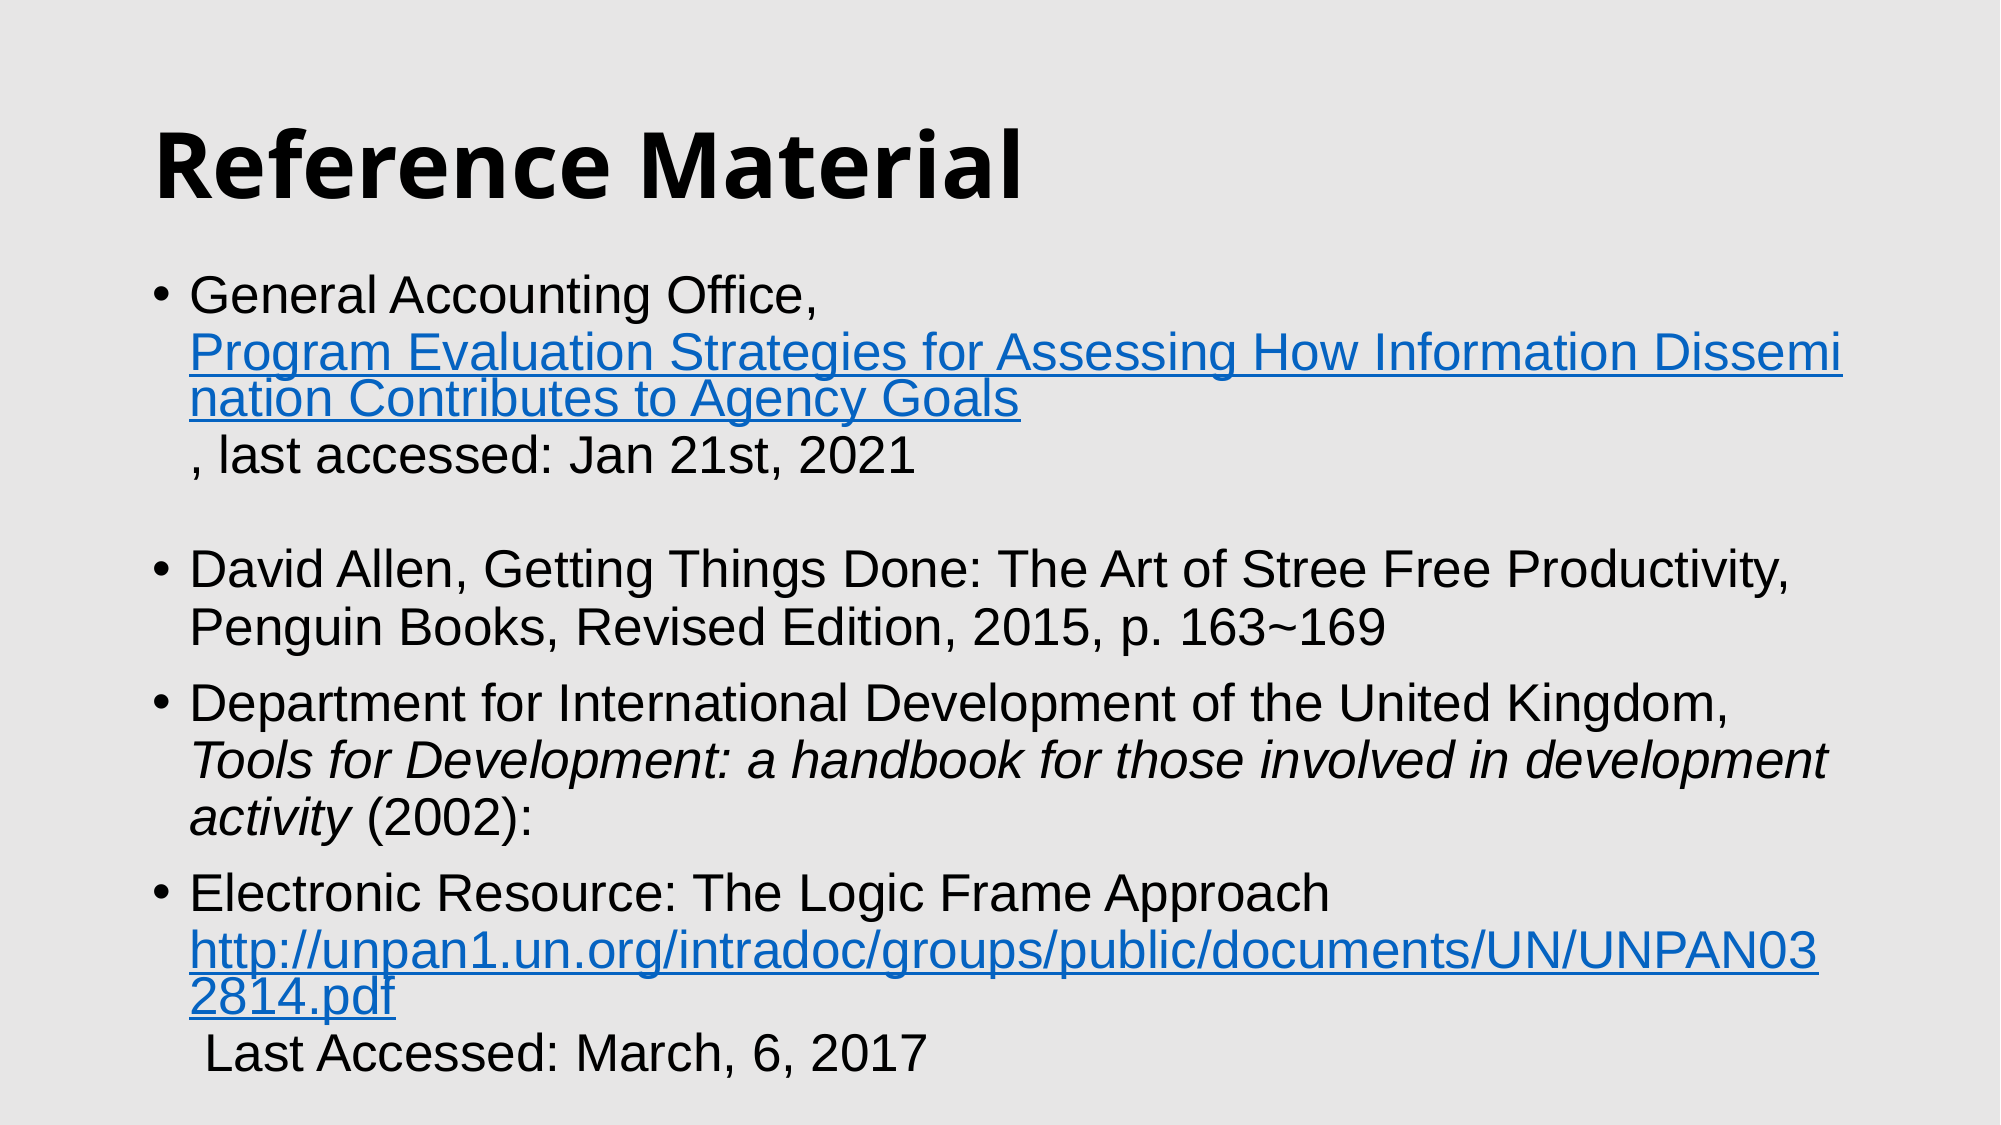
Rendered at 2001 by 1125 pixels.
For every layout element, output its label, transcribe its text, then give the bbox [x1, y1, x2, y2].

title Reference Material [137, 59, 1863, 260]
list General Accounting Office, Program Evaluation Strategies for Assessing How Information Dissemination Contributes to Agency Goals, last accessed: Jan 21st, 2021 David Allen, Getting Things Done: The Art of Stree Free Productivity, Penguin Books, Revised Edition, 2015, p. 163~169 Department for International Development of the United Kingdom, Tools for Development: a handbook for those involved in development activity (2002): Electronic Resource: The Logic Frame Approach http://unpan1.un.org/intradoc/groups/public/documents/UN/UNPAN032814.pdf Last Accessed: March, 6, 2017 [137, 260, 1863, 1005]
